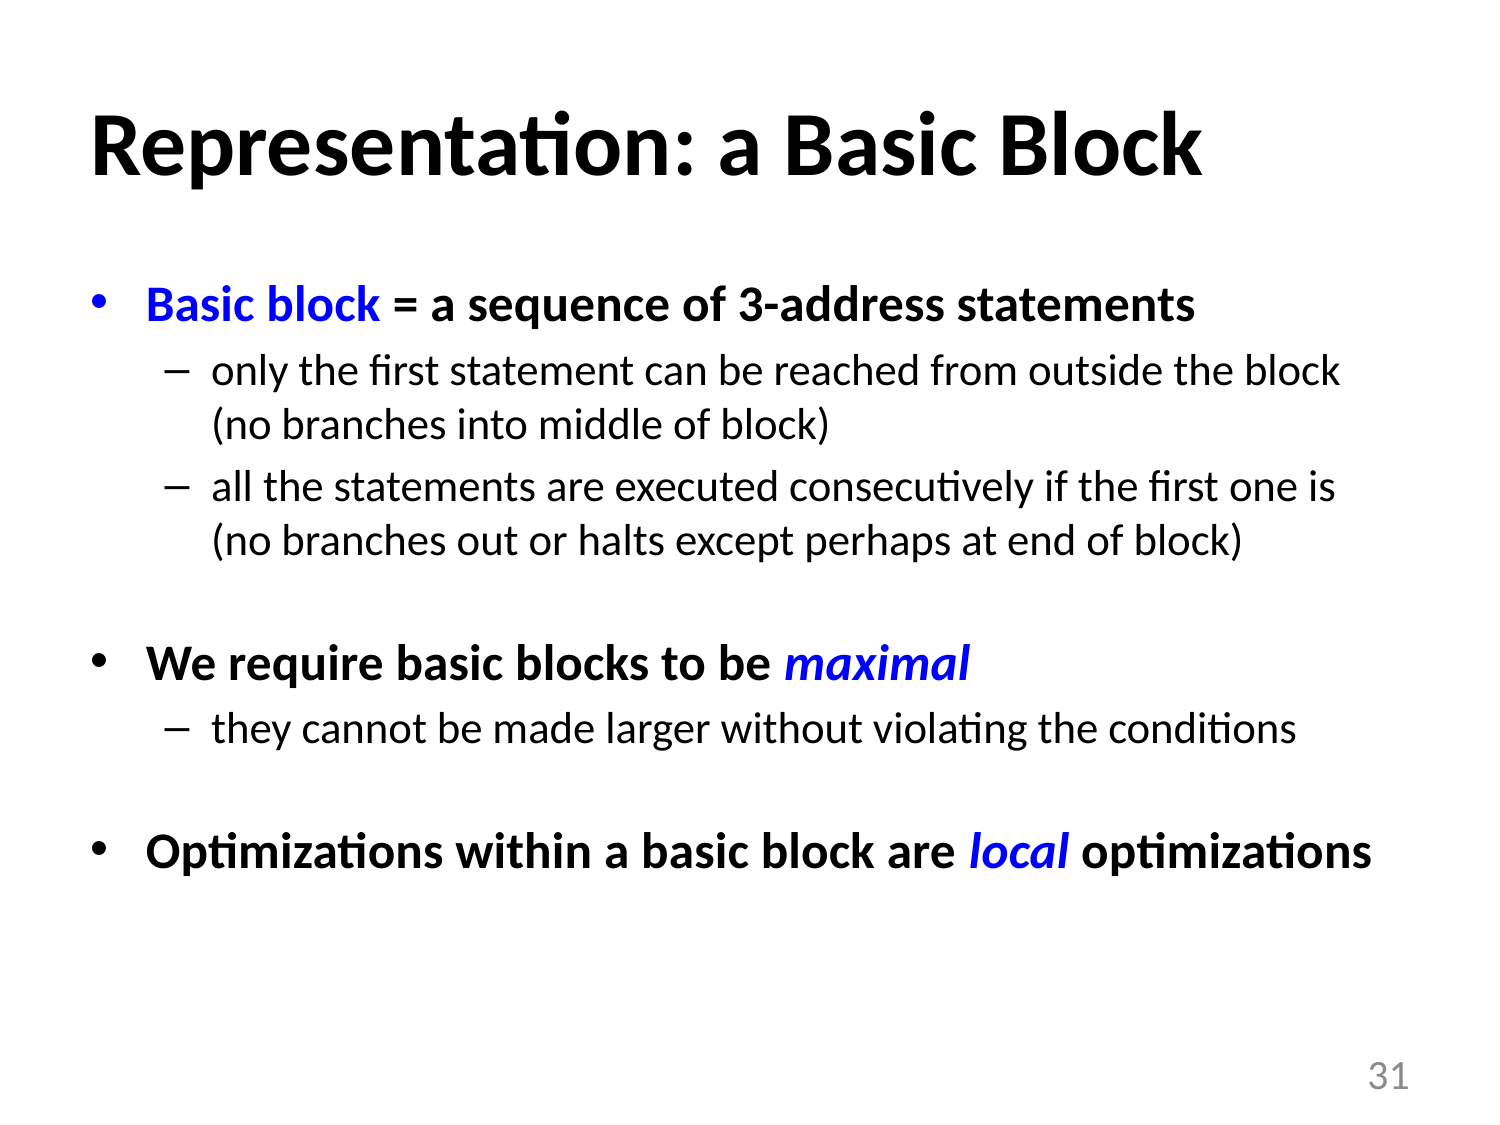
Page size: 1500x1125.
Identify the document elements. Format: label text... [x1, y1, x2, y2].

title Representation: a Basic Block [75, 45, 1425, 233]
slide_number 31 [1074, 1042, 1425, 1103]
list Basic block = a sequence of 3-address statements only the first statement can be reached from outside the block (no branches into middle of block) all the statements are executed consecutively if the first one is (no branches out or halts except perhaps at end of block) We require basic blocks to be maximal they cannot be made larger without violating the conditions Optimizations within a basic block are local optimizations [75, 262, 1425, 1005]
